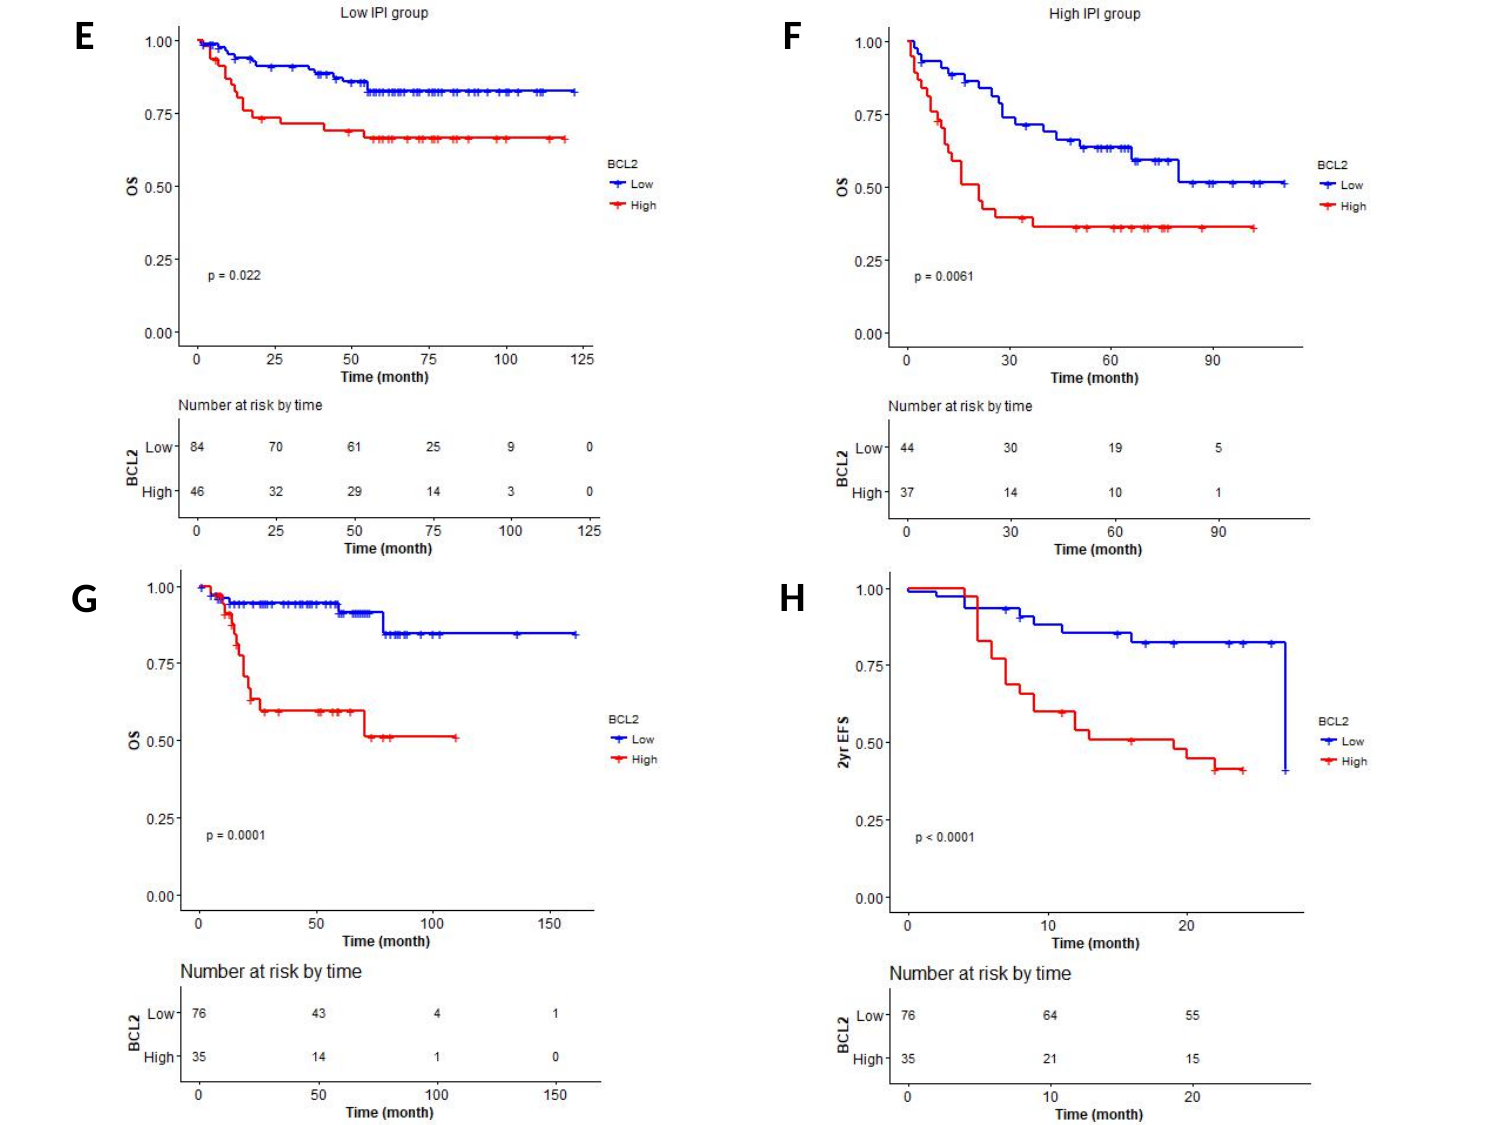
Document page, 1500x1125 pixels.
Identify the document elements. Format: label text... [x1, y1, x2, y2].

text_box G [42, 563, 128, 629]
text_box F [750, 0, 825, 65]
picture [826, 566, 1390, 1125]
text_box H [750, 562, 835, 628]
picture [117, 564, 680, 1125]
picture [825, 0, 1389, 564]
text_box E [41, 0, 115, 65]
picture [115, 0, 679, 563]
